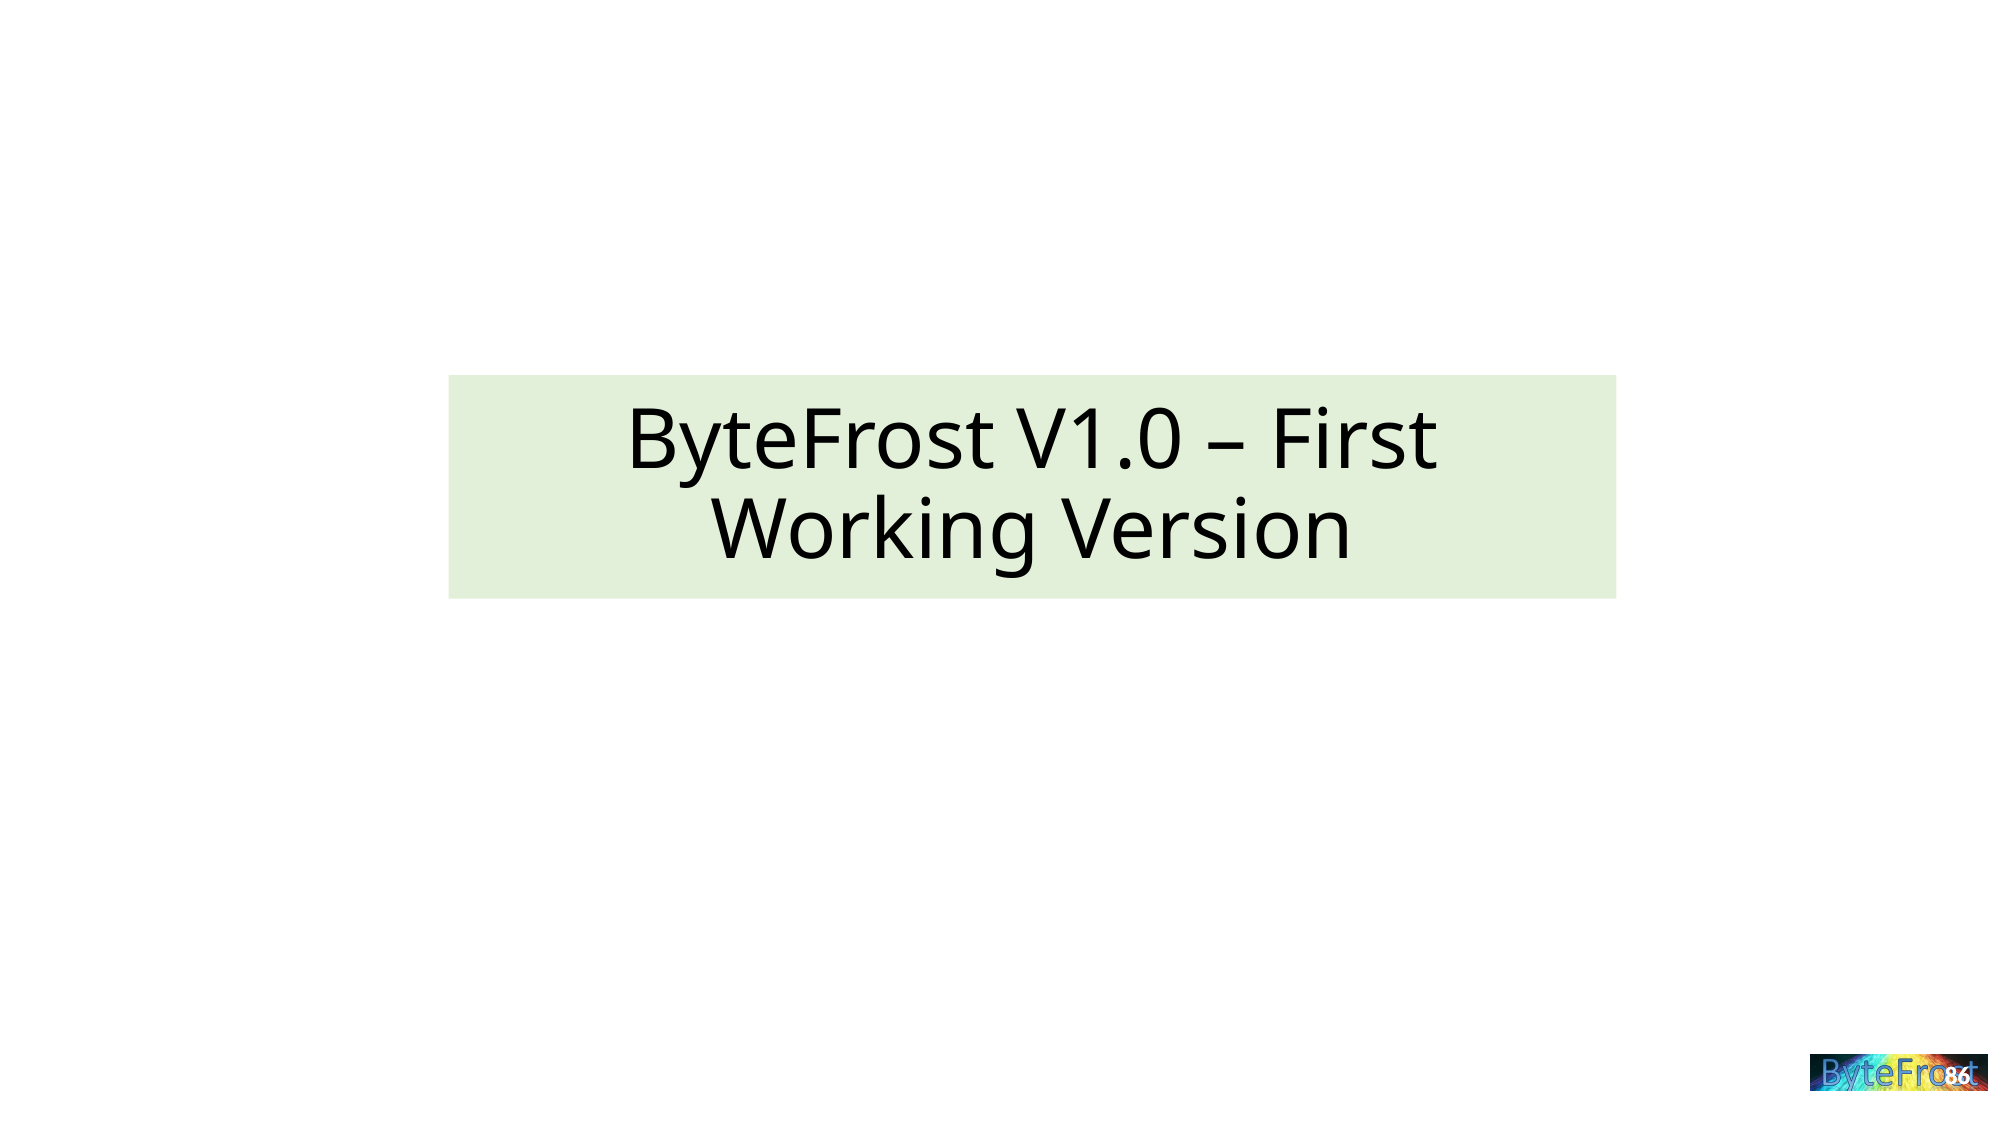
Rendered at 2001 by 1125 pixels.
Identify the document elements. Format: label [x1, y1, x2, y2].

title [448, 375, 1617, 599]
picture [1810, 1054, 1988, 1091]
